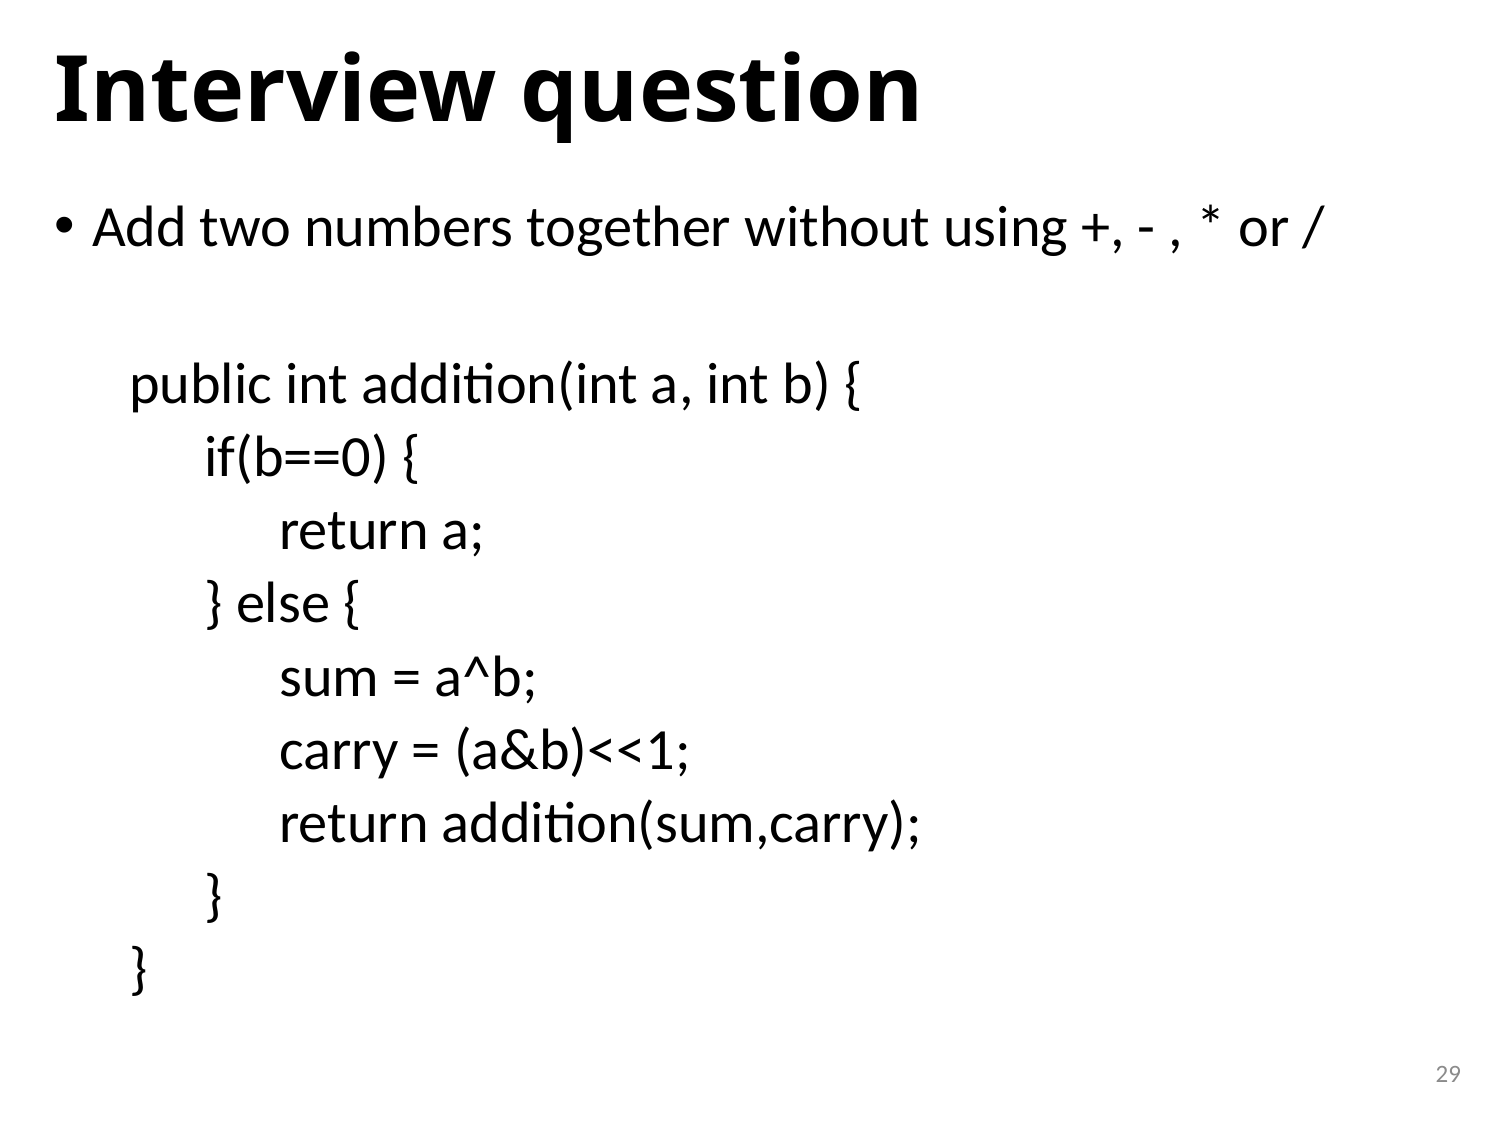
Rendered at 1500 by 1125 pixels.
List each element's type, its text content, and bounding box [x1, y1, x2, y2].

slide_number 29 [1138, 1042, 1477, 1103]
list Add two numbers together without using +, - , * or / public int addition(int a, int b) { if(b==0) { return a; } else { sum = a^b; carry = (a&b)<<1; return addition(sum,carry); } } [39, 188, 1461, 1085]
title Interview question [39, 22, 1461, 161]
